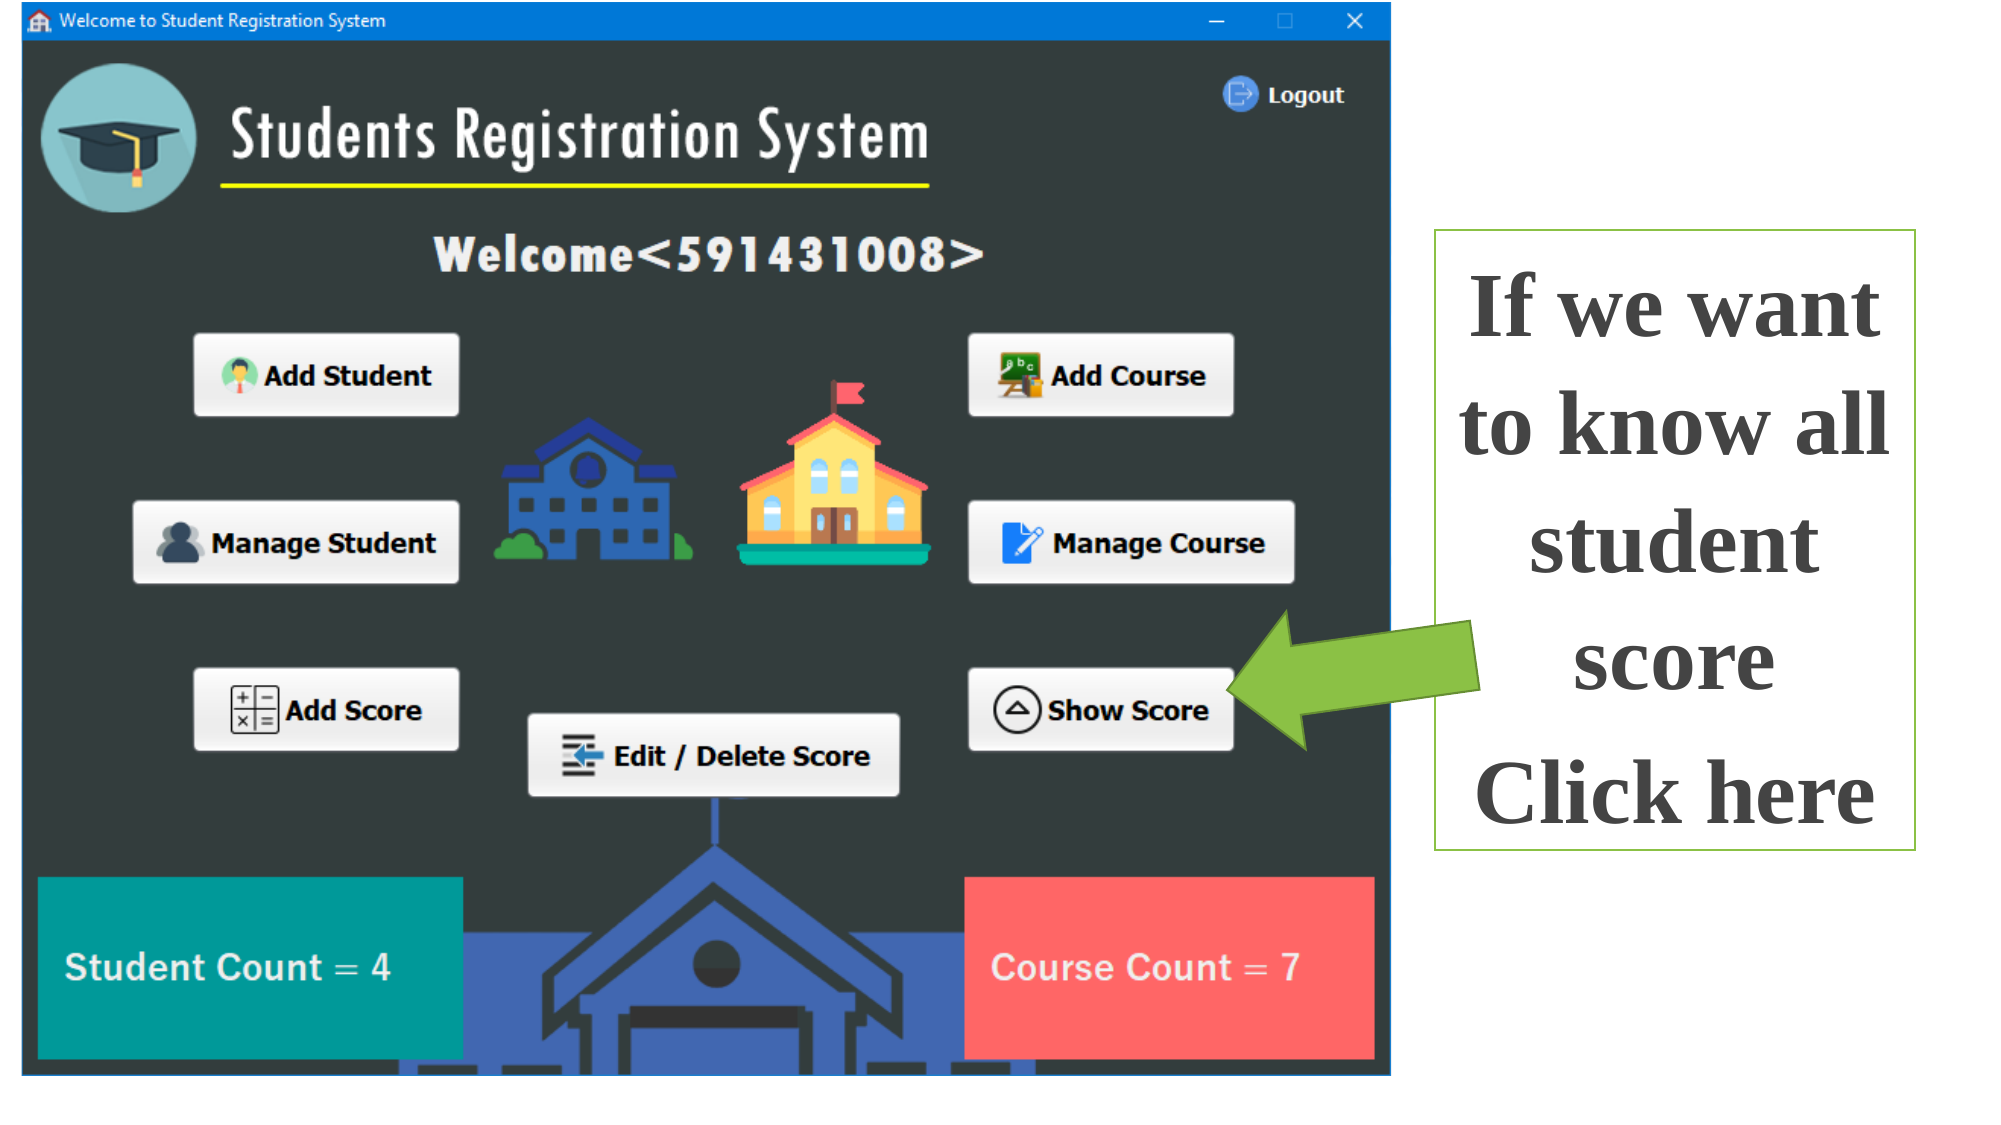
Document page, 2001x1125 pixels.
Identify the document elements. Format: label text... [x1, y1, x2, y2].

picture [21, 2, 1392, 1076]
text_box [1392, 619, 1481, 704]
text_box If we want to know all student score Click here [1434, 229, 1916, 851]
